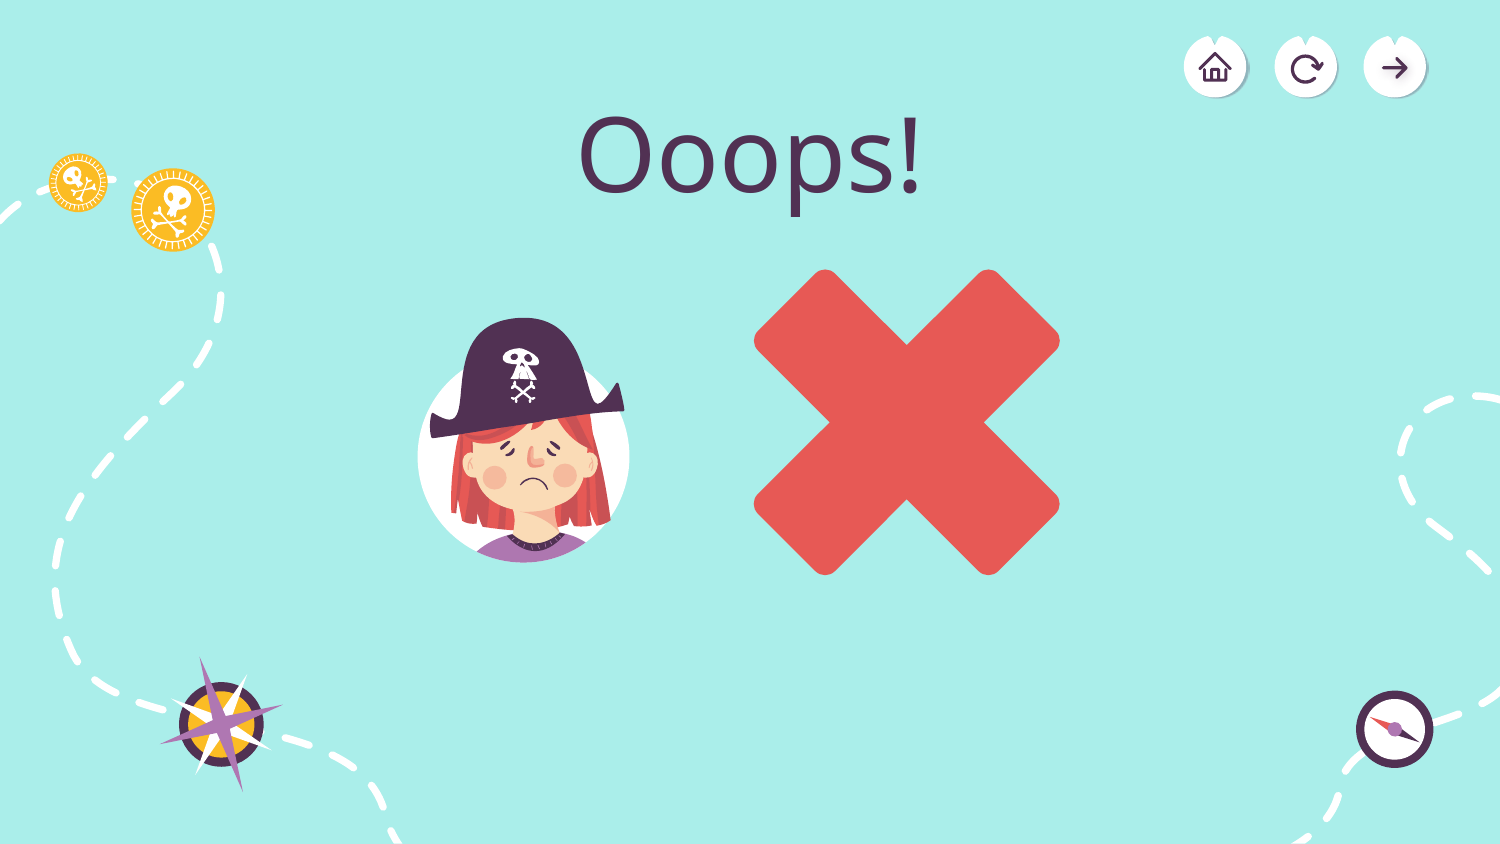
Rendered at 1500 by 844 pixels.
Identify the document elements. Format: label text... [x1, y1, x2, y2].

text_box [584, 167, 648, 192]
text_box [725, 167, 776, 192]
text_box [753, 269, 1060, 576]
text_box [904, 180, 916, 193]
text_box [1181, 34, 1247, 100]
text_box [1272, 34, 1338, 100]
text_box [662, 167, 713, 192]
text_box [48, 153, 108, 213]
title Ooops! [217, 72, 1283, 167]
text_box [1342, 676, 1448, 782]
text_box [163, 660, 280, 788]
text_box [791, 167, 840, 216]
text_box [417, 317, 630, 563]
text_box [130, 168, 215, 253]
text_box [1363, 34, 1429, 100]
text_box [852, 167, 891, 193]
